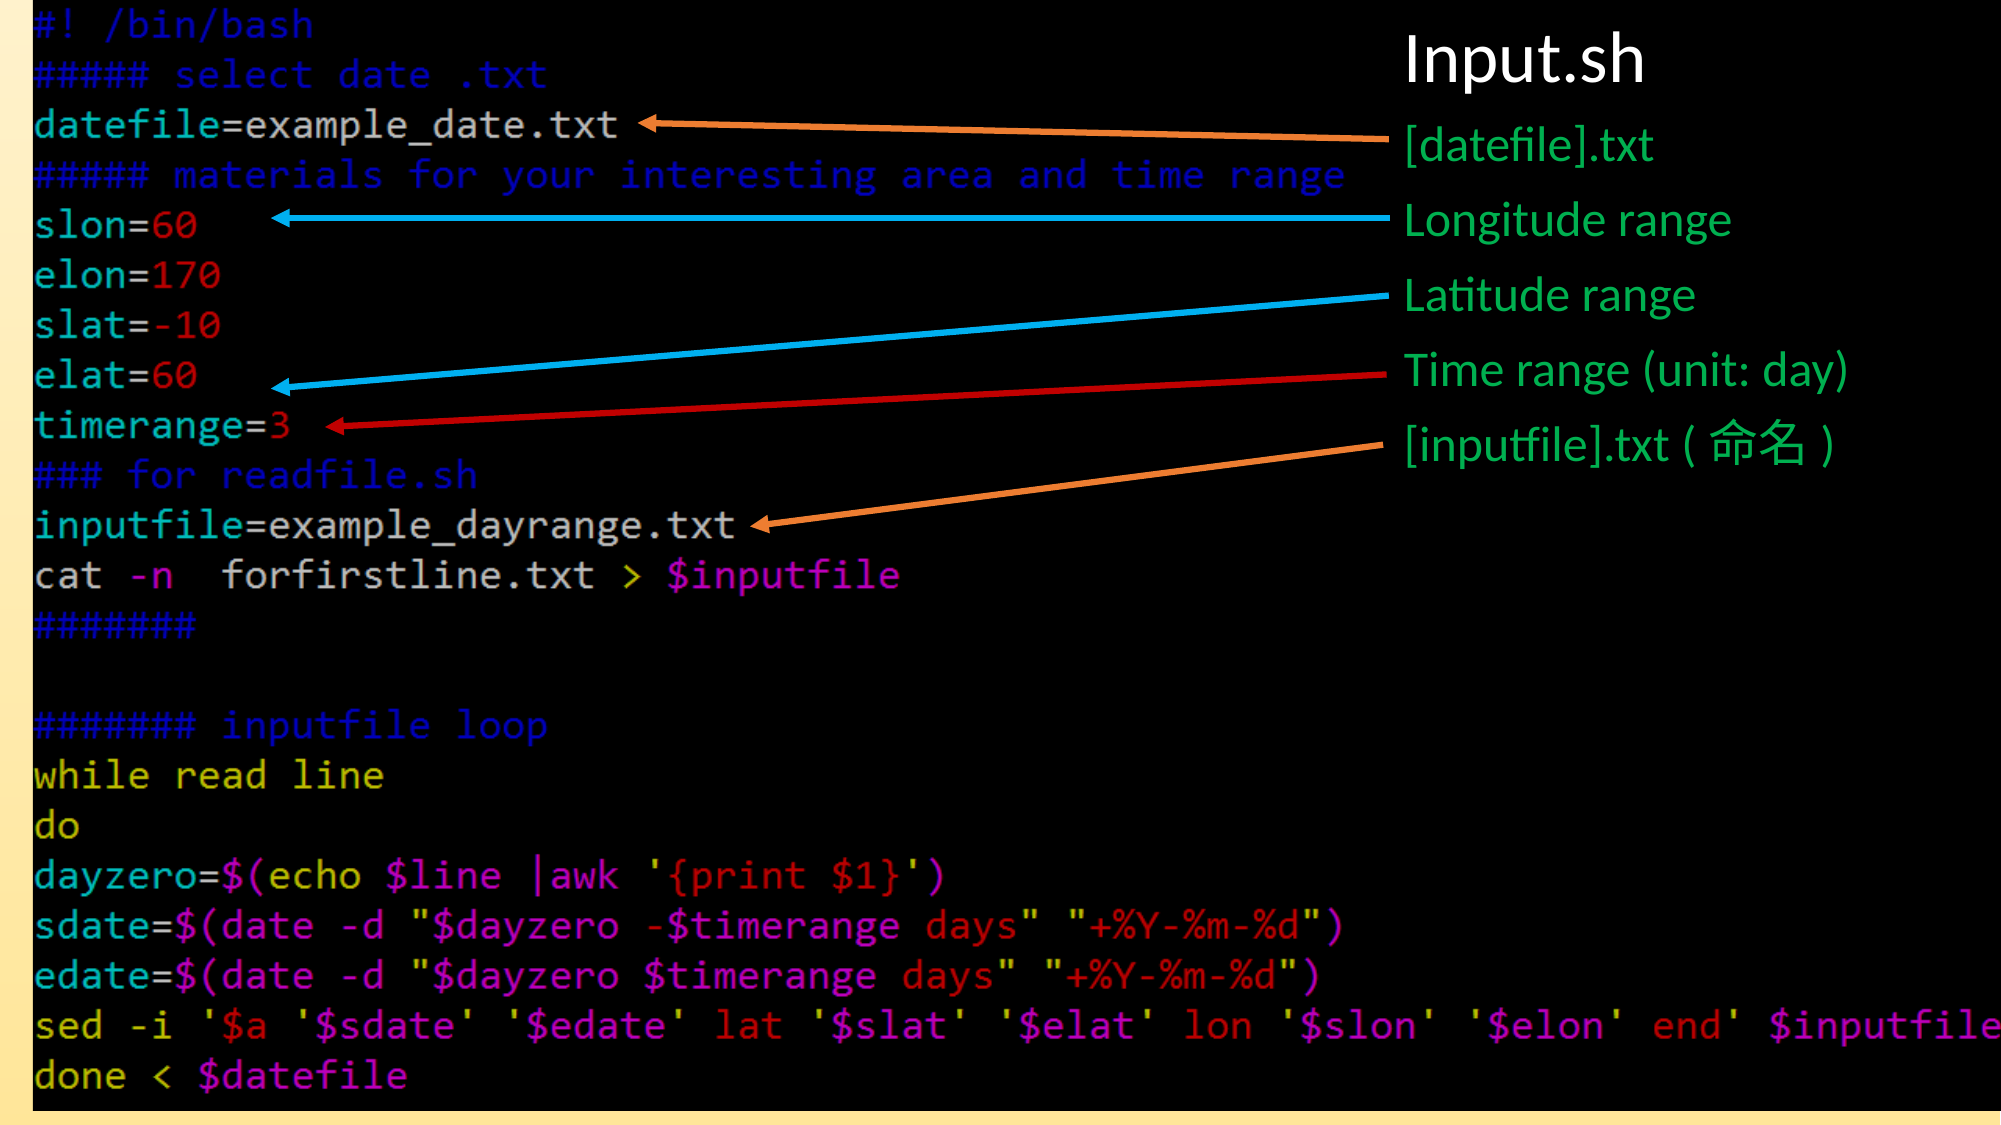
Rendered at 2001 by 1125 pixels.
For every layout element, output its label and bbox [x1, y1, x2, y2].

text_box [270, 295, 1389, 389]
text_box [324, 374, 1387, 428]
text_box [749, 444, 1384, 527]
text_box [637, 122, 1389, 140]
picture [32, 0, 2001, 1111]
